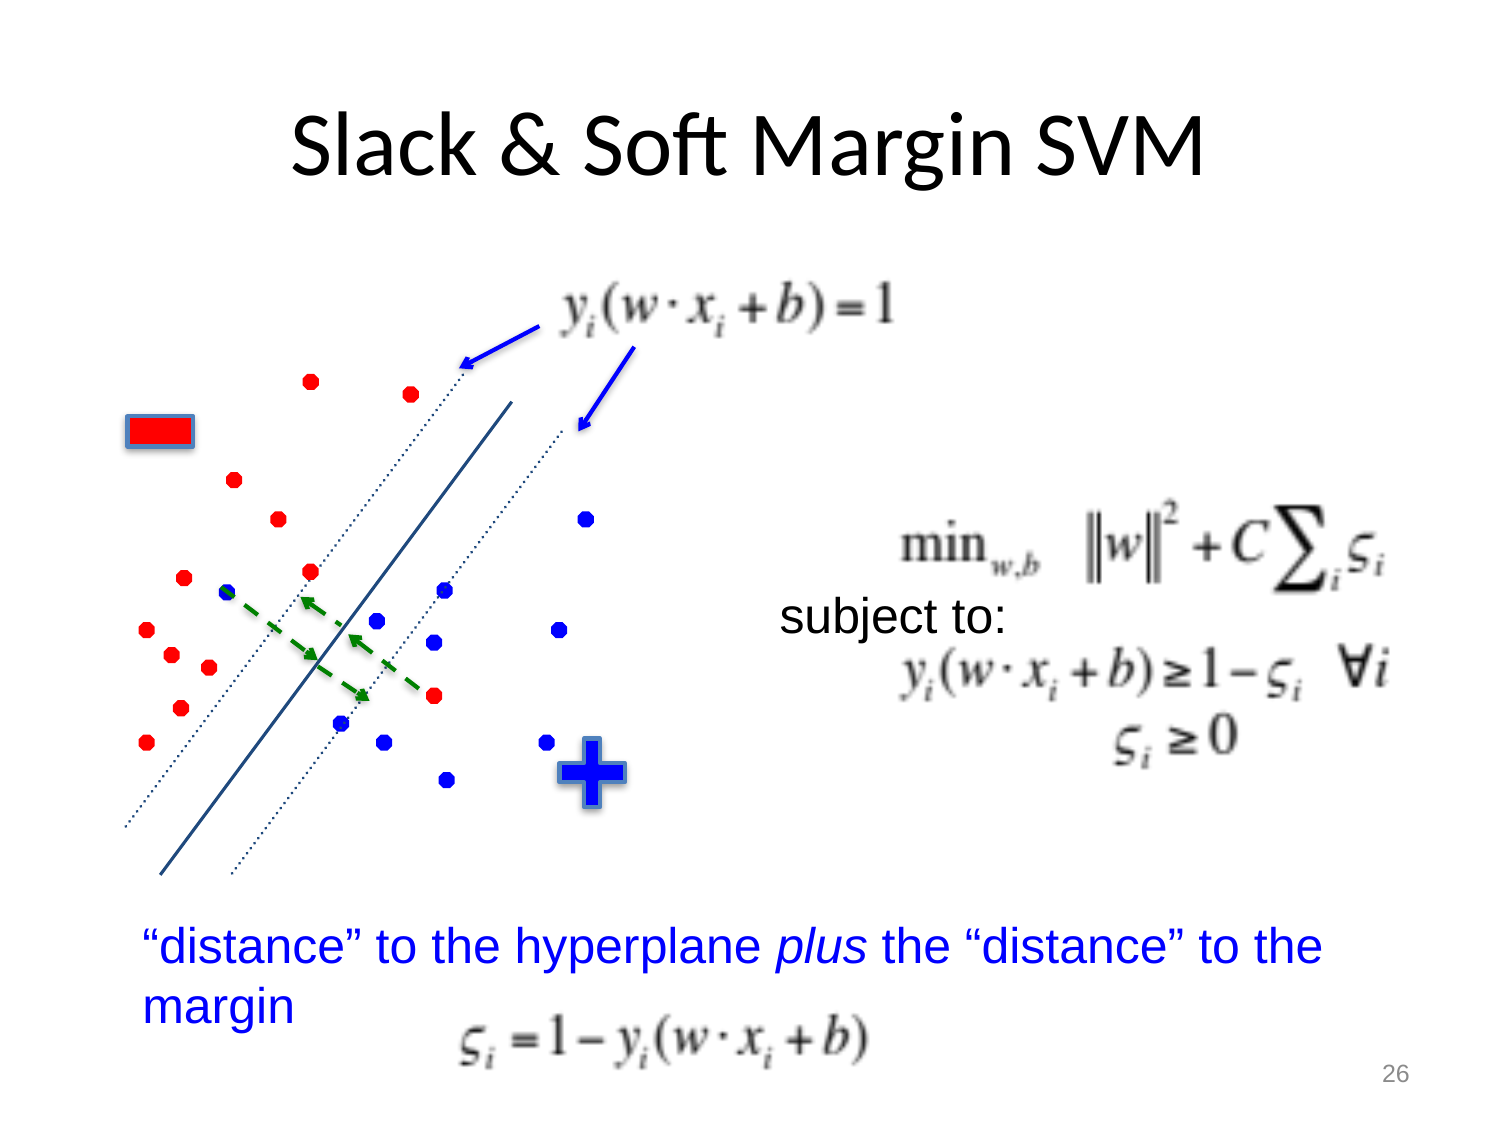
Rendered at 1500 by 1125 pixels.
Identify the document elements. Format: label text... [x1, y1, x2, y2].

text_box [458, 325, 540, 369]
text_box [226, 472, 242, 488]
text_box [893, 488, 1396, 600]
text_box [220, 586, 318, 661]
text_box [893, 633, 1396, 711]
text_box [427, 688, 442, 704]
text_box [303, 564, 318, 580]
text_box [539, 735, 554, 750]
text_box [403, 387, 418, 402]
text_box [428, 635, 442, 650]
text_box [164, 647, 179, 663]
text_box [317, 666, 370, 702]
slide_number 26 [1074, 1042, 1425, 1103]
text_box [369, 613, 385, 629]
text_box [125, 414, 195, 449]
text_box [173, 700, 189, 716]
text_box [347, 634, 426, 694]
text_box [1106, 700, 1242, 778]
text_box [376, 735, 392, 750]
text_box [139, 735, 154, 750]
text_box subject to: [764, 576, 1023, 651]
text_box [578, 355, 635, 432]
text_box [201, 660, 217, 675]
text_box [437, 583, 452, 598]
text_box [439, 772, 454, 788]
text_box [551, 622, 567, 638]
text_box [453, 1001, 877, 1078]
text_box [557, 736, 627, 809]
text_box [300, 596, 342, 626]
text_box [333, 716, 349, 731]
text_box “distance” to the hyperplane plus the “distance” to the margin [127, 905, 1477, 1041]
text_box [271, 512, 286, 527]
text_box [553, 268, 903, 348]
text_box [578, 512, 594, 527]
text_box [176, 570, 192, 586]
text_box [303, 374, 319, 390]
text_box [139, 622, 154, 638]
title Slack & Soft Margin SVM [75, 45, 1425, 233]
